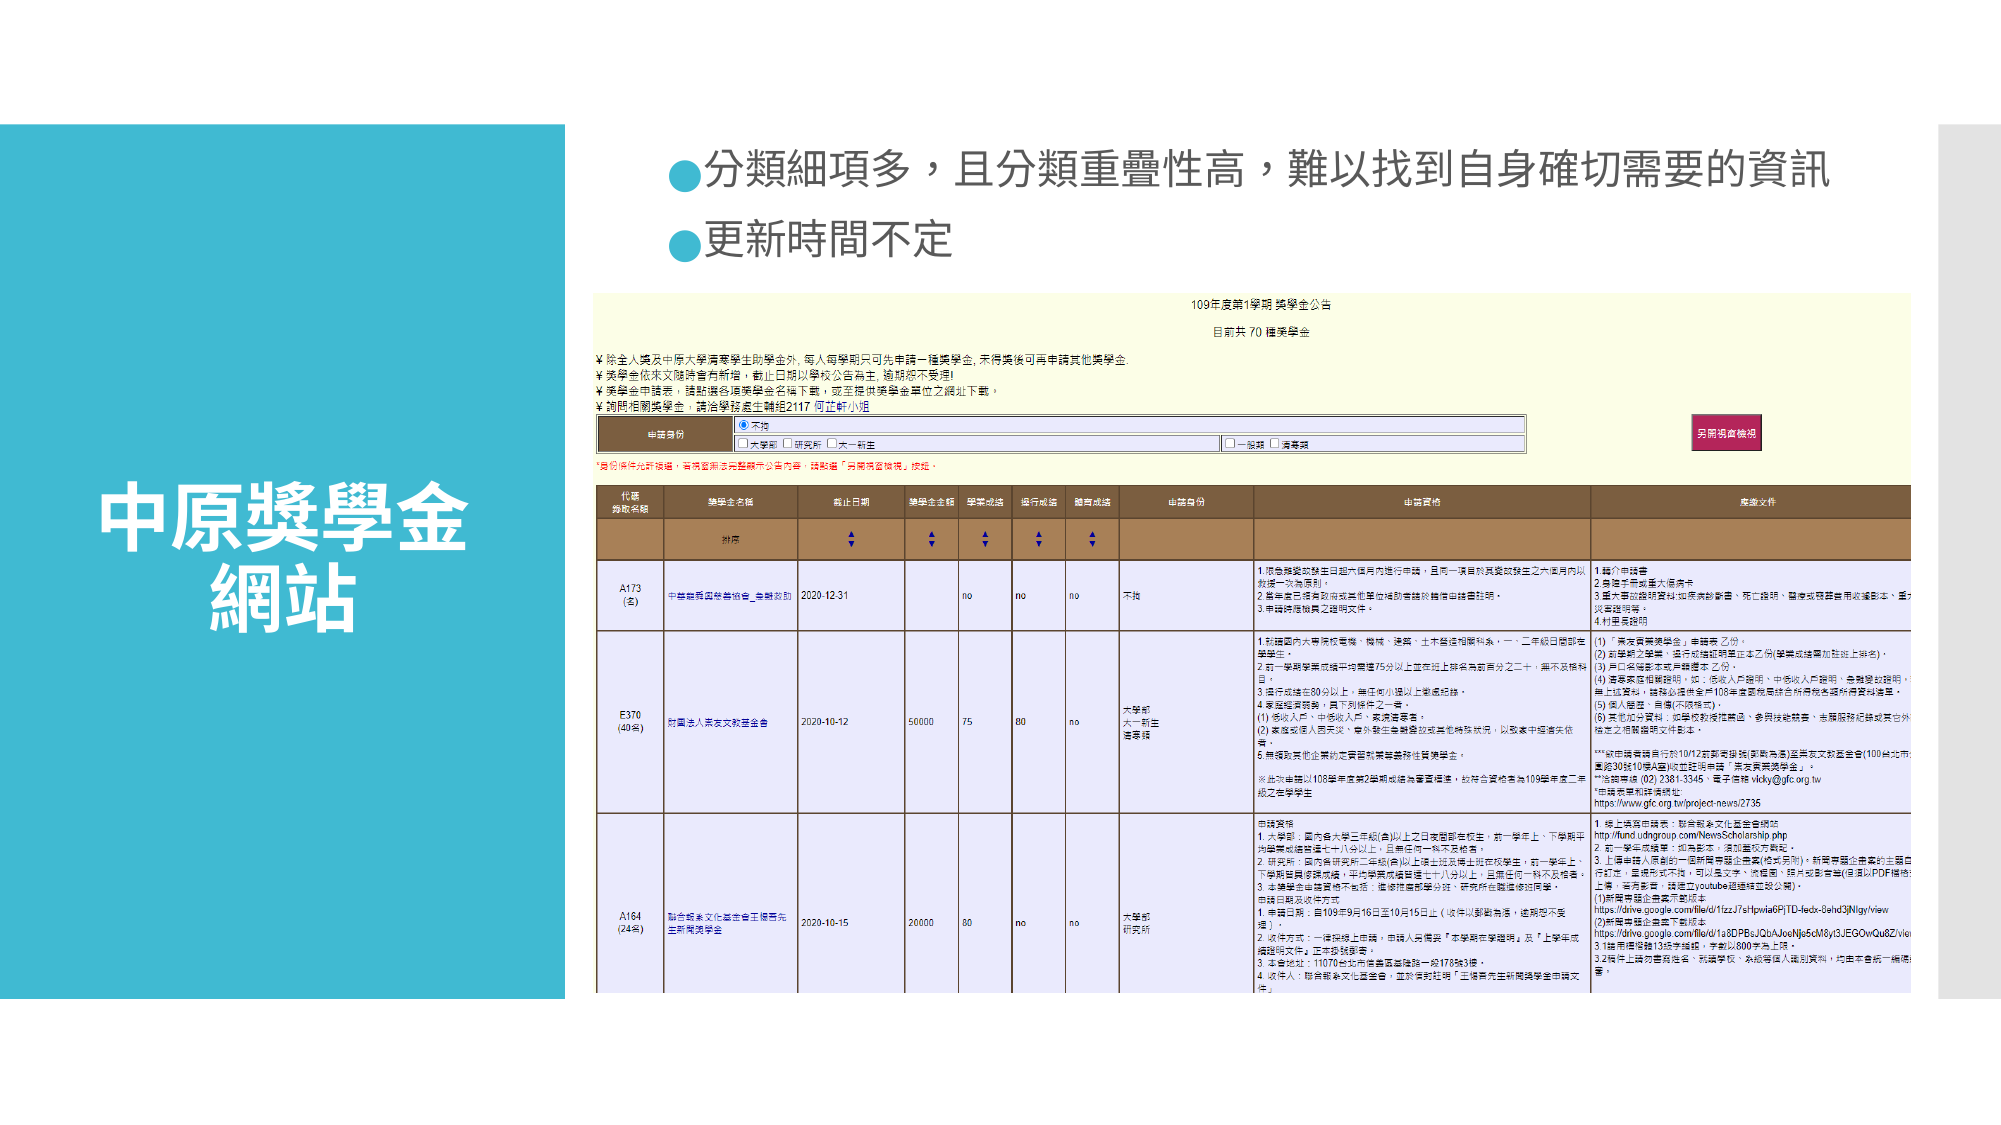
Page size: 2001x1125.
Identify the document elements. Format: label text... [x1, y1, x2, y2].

list 分類細項多，且分類重疊性高，難以找到自身確切需要的資訊 更新時間不定 [651, 92, 1852, 291]
picture [592, 292, 1911, 993]
title 中原獎學金 網站 [41, 184, 525, 940]
